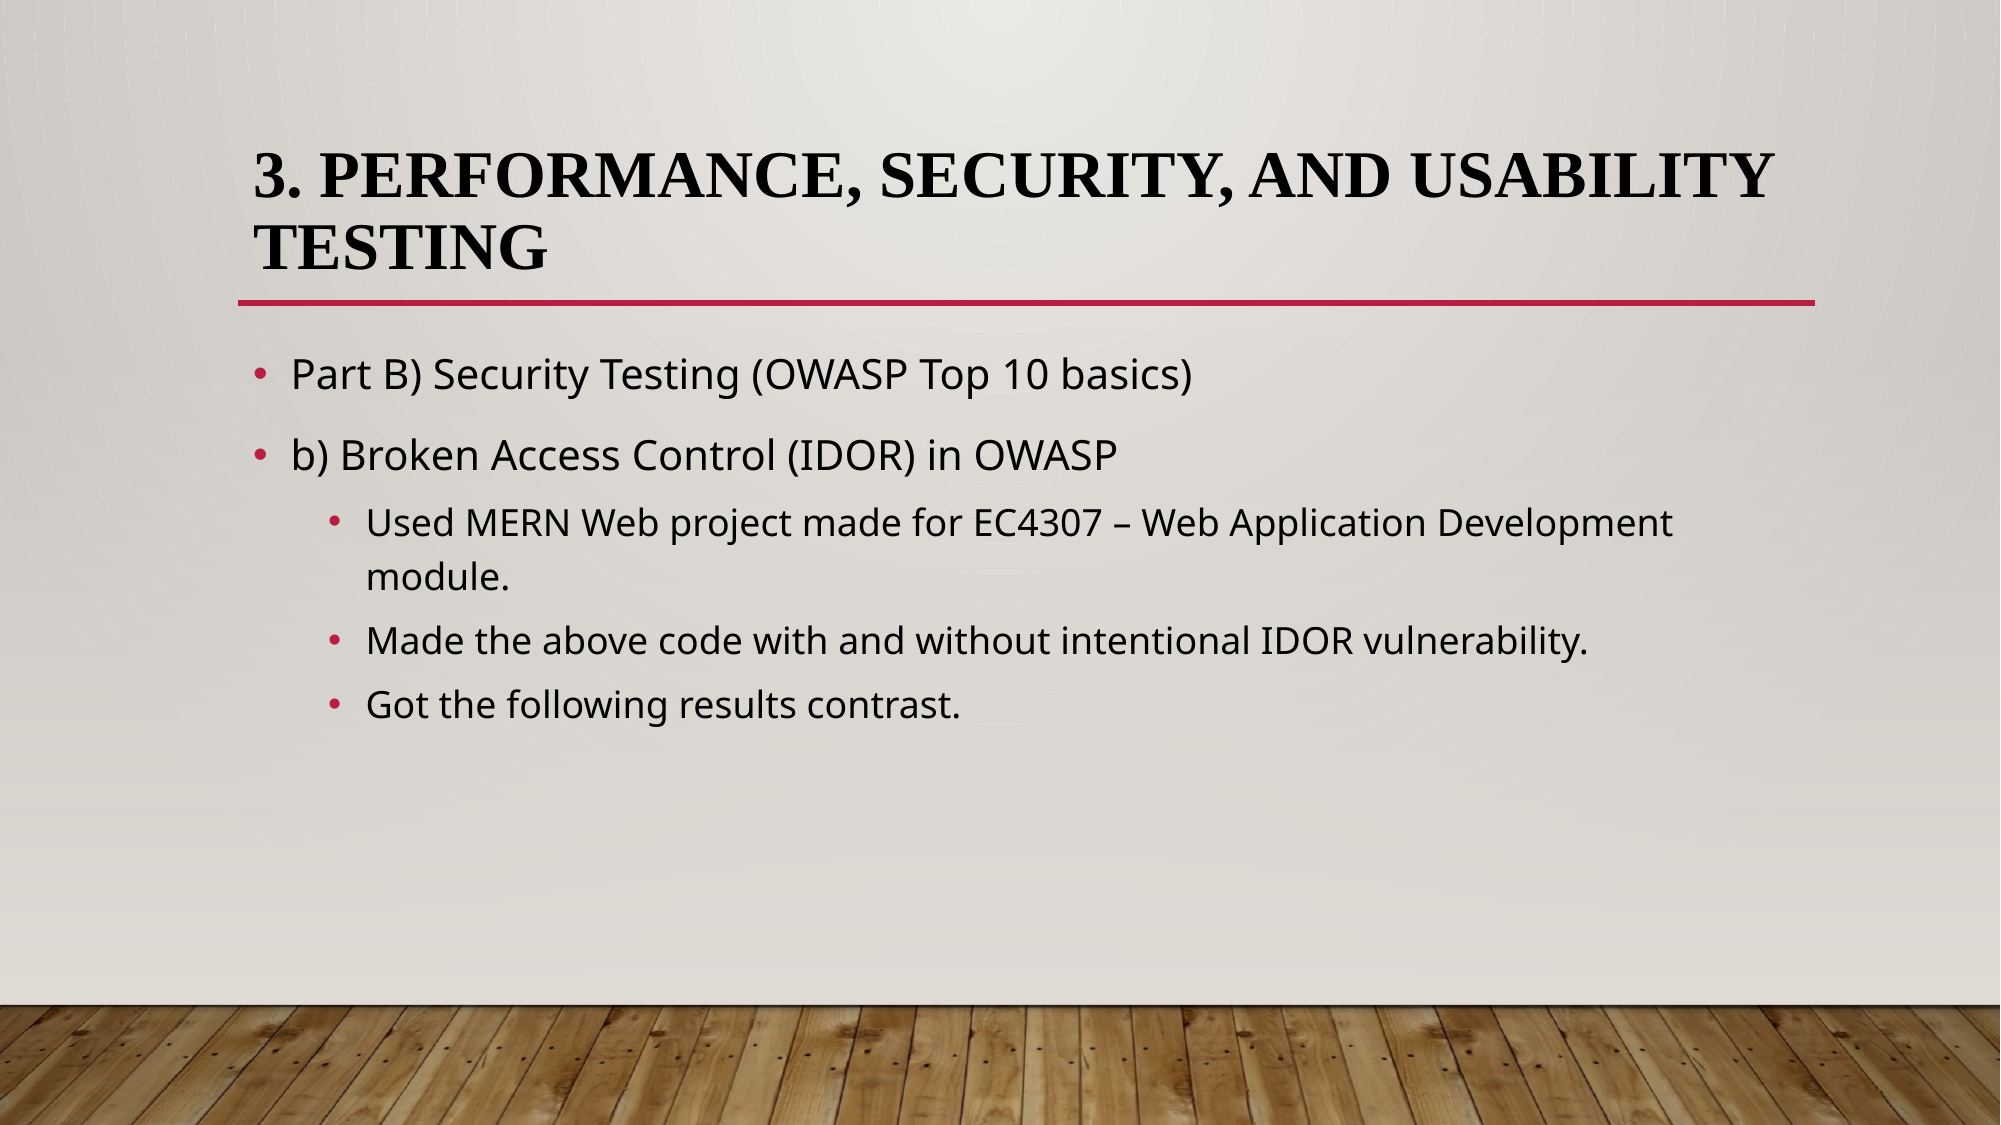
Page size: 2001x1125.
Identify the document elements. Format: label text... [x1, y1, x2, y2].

title 3. Performance, Security, and Usability Testing [238, 131, 1814, 305]
picture [0, 1005, 2000, 1125]
list Part B) Security Testing (OWASP Top 10 basics) b) Broken Access Control (IDOR) in OWASP Used MERN Web project made for EC4307 – Web Application Development module. Made the above code with and without intentional IDOR vulnerability. Got the following results contrast. [238, 330, 1814, 897]
